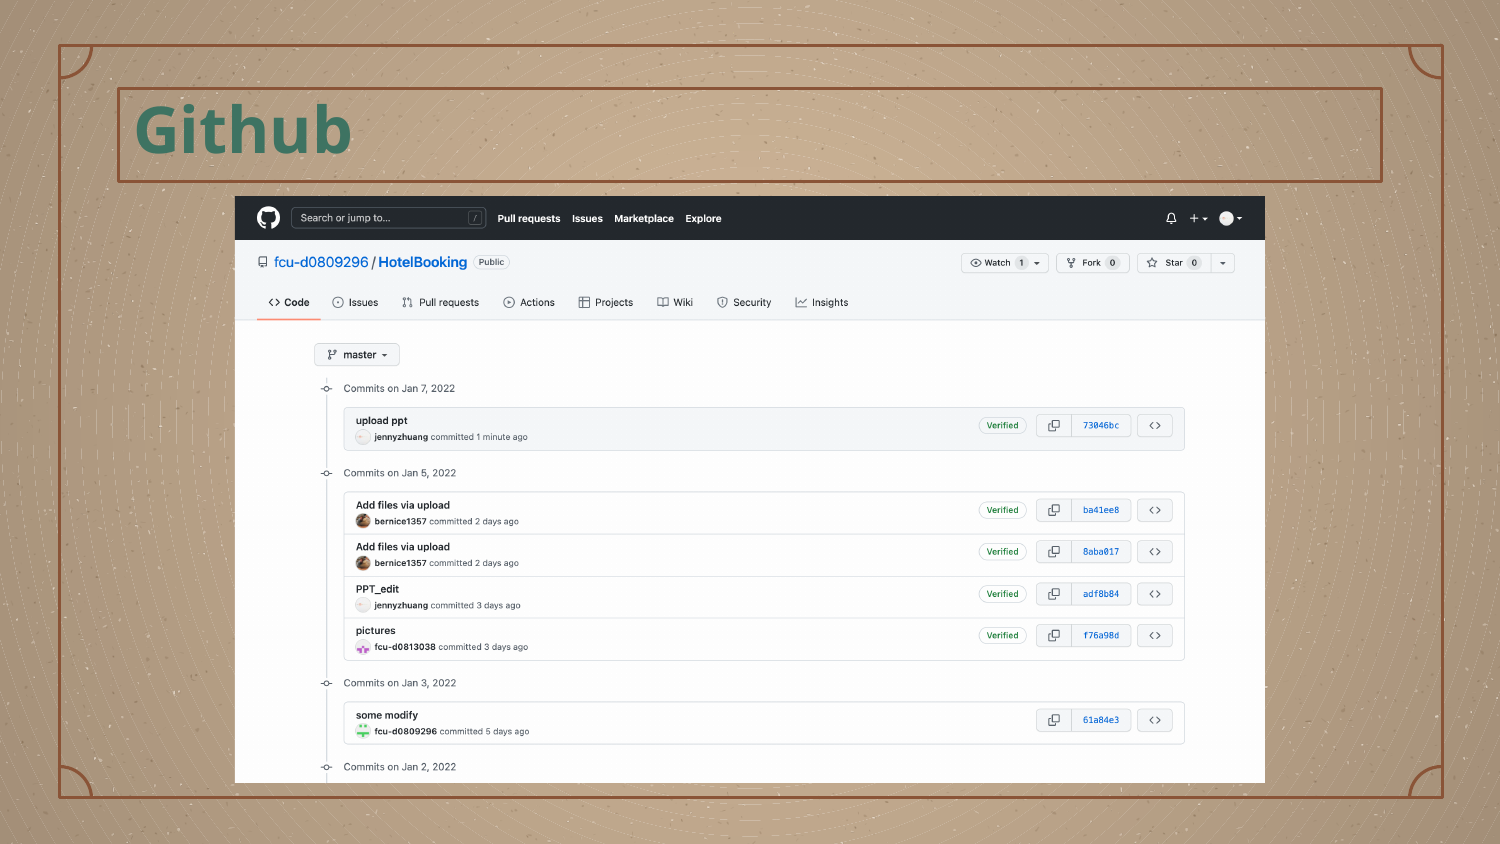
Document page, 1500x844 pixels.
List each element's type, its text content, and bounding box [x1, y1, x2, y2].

title Github [117, 87, 1383, 183]
picture [0, 0, 1500, 844]
